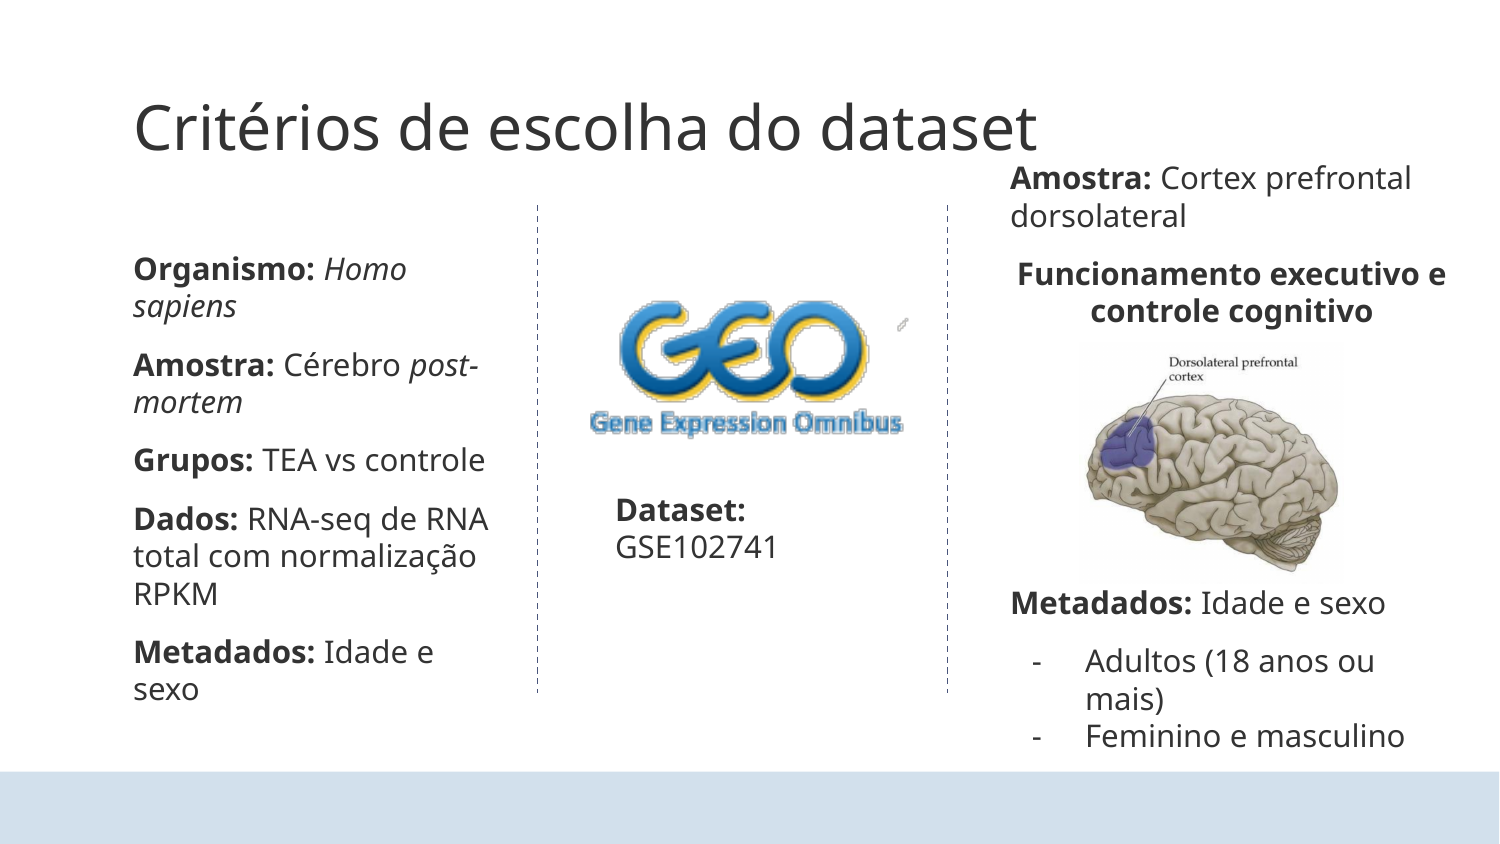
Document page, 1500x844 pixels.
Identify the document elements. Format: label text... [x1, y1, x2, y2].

list Amostra: Cortex prefrontal dorsolateral Funcionamento executivo e controle cognitivo Metadados: Idade e sexo Adultos (18 anos ou mais) Feminino e masculino [995, 143, 1469, 758]
list Organismo: Homo sapiens Amostra: Cérebro post-mortem Grupos: TEA vs controle Dados: RNA-seq de RNA total com normalização RPKM Metadados: Idade e sexo [118, 234, 525, 610]
picture [1079, 342, 1344, 584]
picture [572, 285, 928, 449]
title Critérios de escolha do dataset [118, 72, 1382, 167]
list Dataset: GSE102741 [600, 475, 900, 559]
